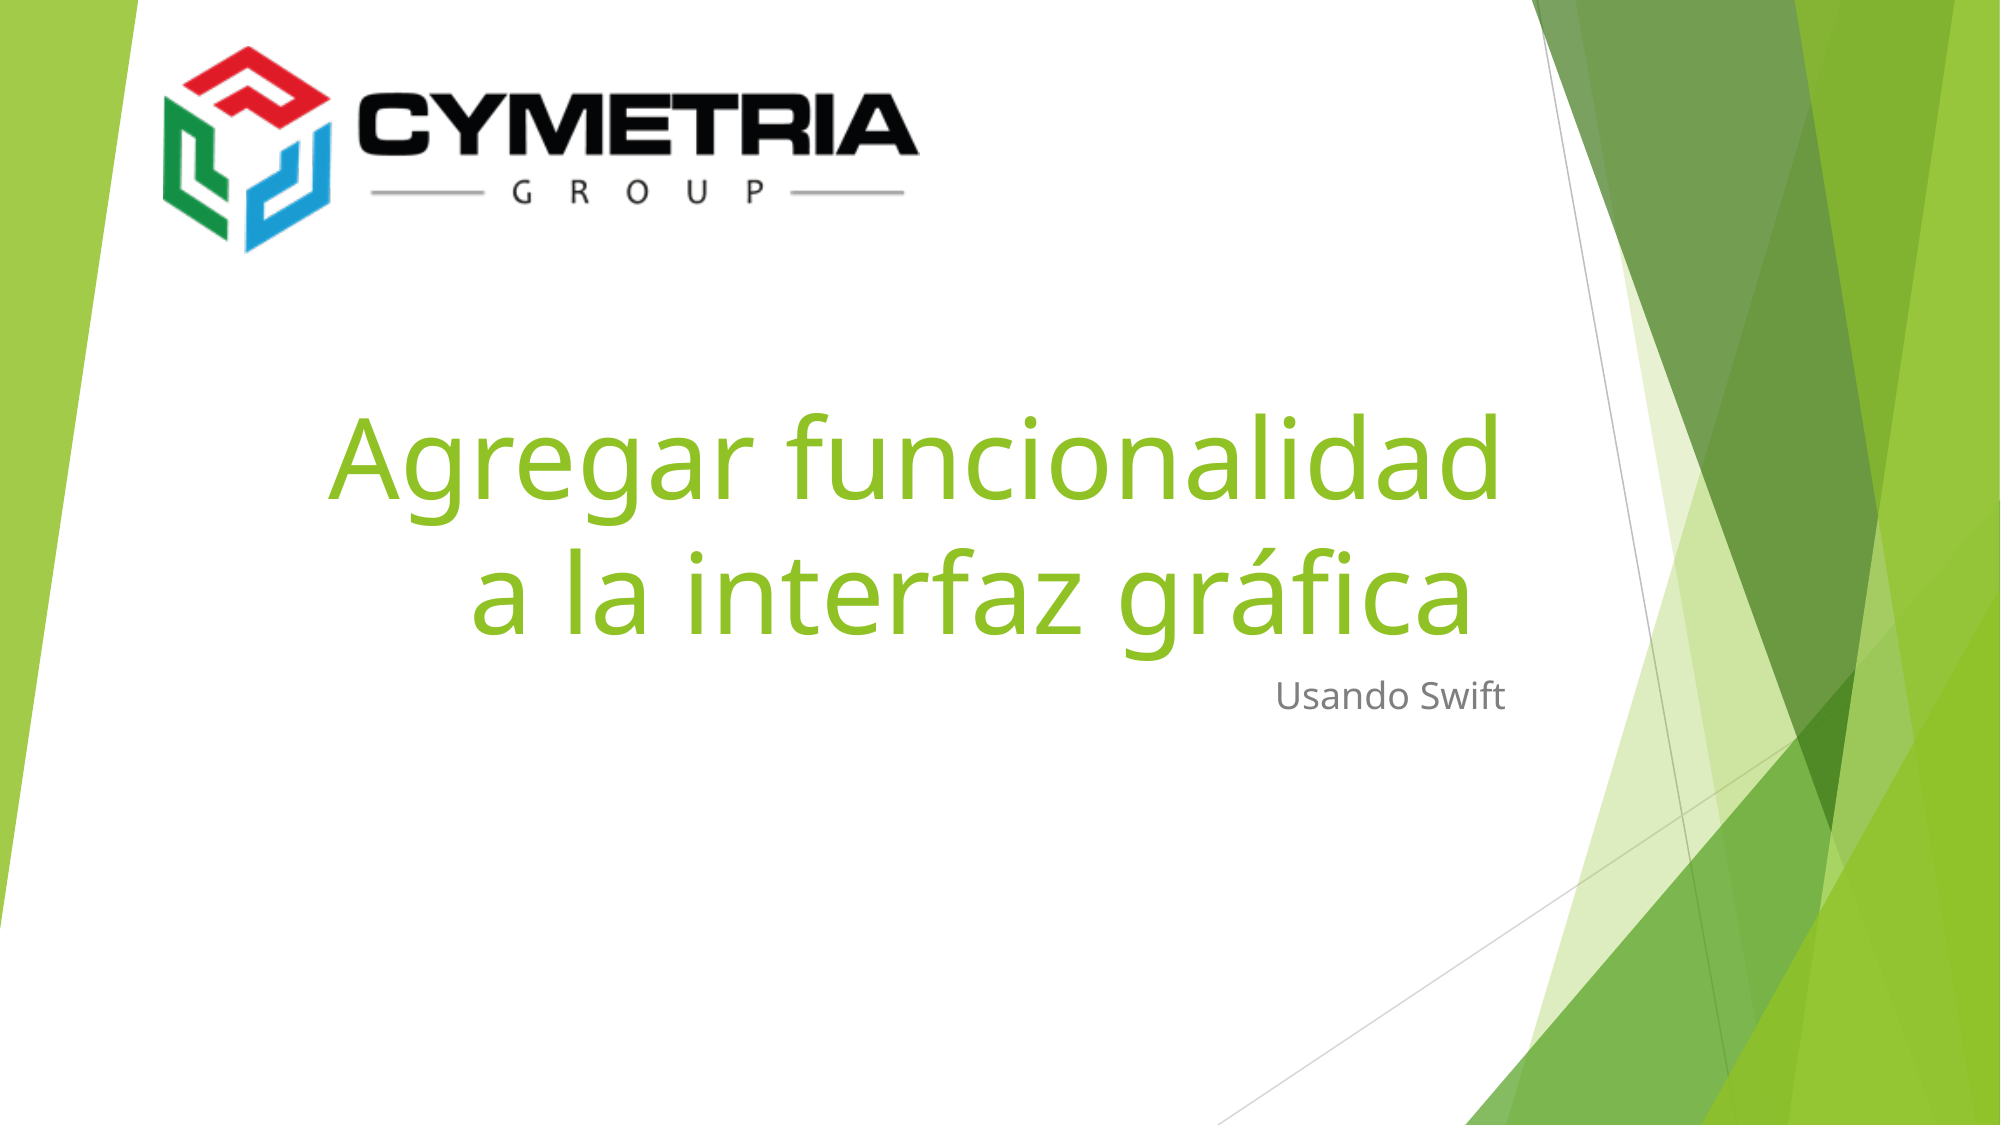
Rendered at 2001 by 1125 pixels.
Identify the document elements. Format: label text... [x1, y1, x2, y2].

title Agregar funcionalidad a la interfaz gráfica [247, 394, 1522, 664]
picture [162, 46, 920, 255]
subtitle Usando Swift [247, 664, 1522, 845]
